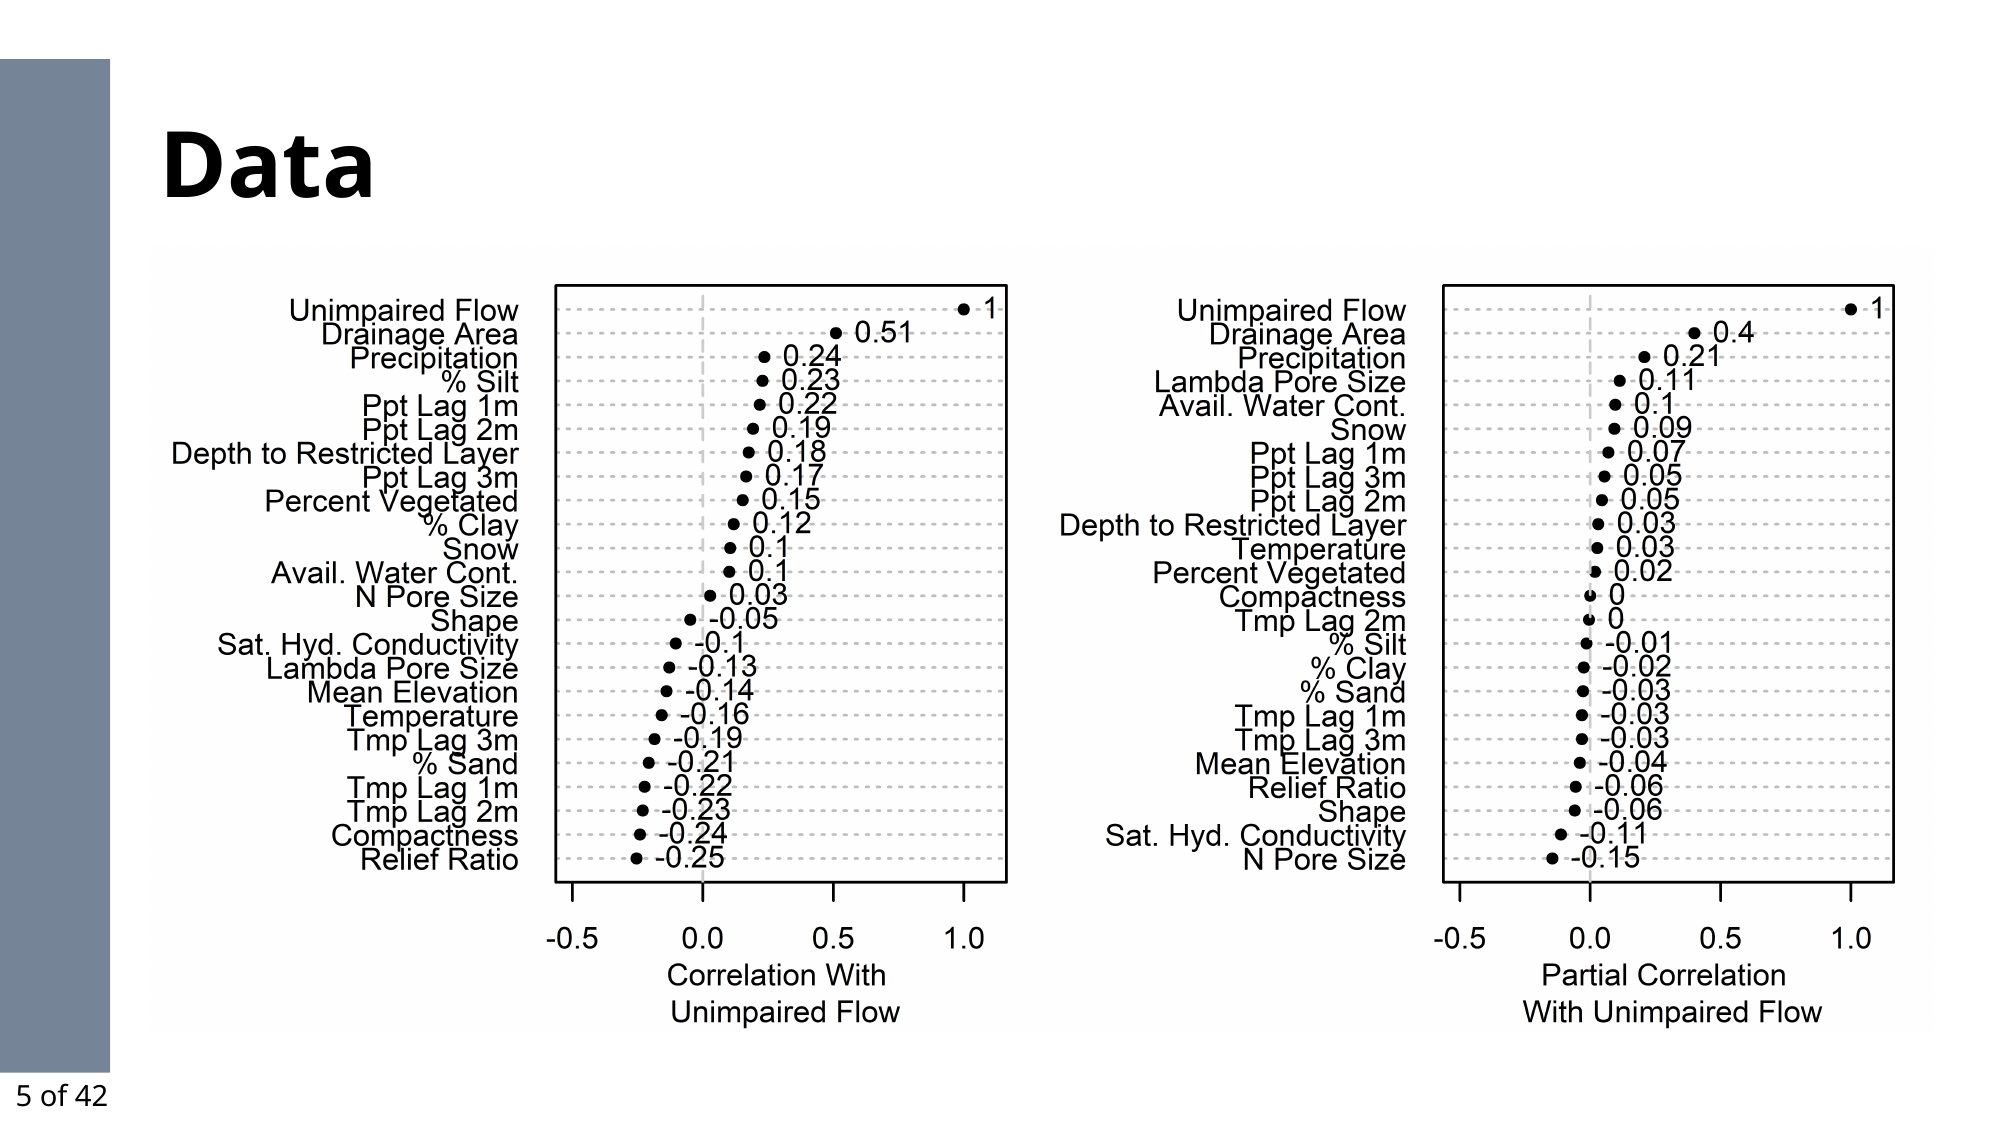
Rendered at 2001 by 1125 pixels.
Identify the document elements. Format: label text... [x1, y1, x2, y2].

title Data [147, 59, 1934, 245]
picture [147, 245, 1934, 1033]
